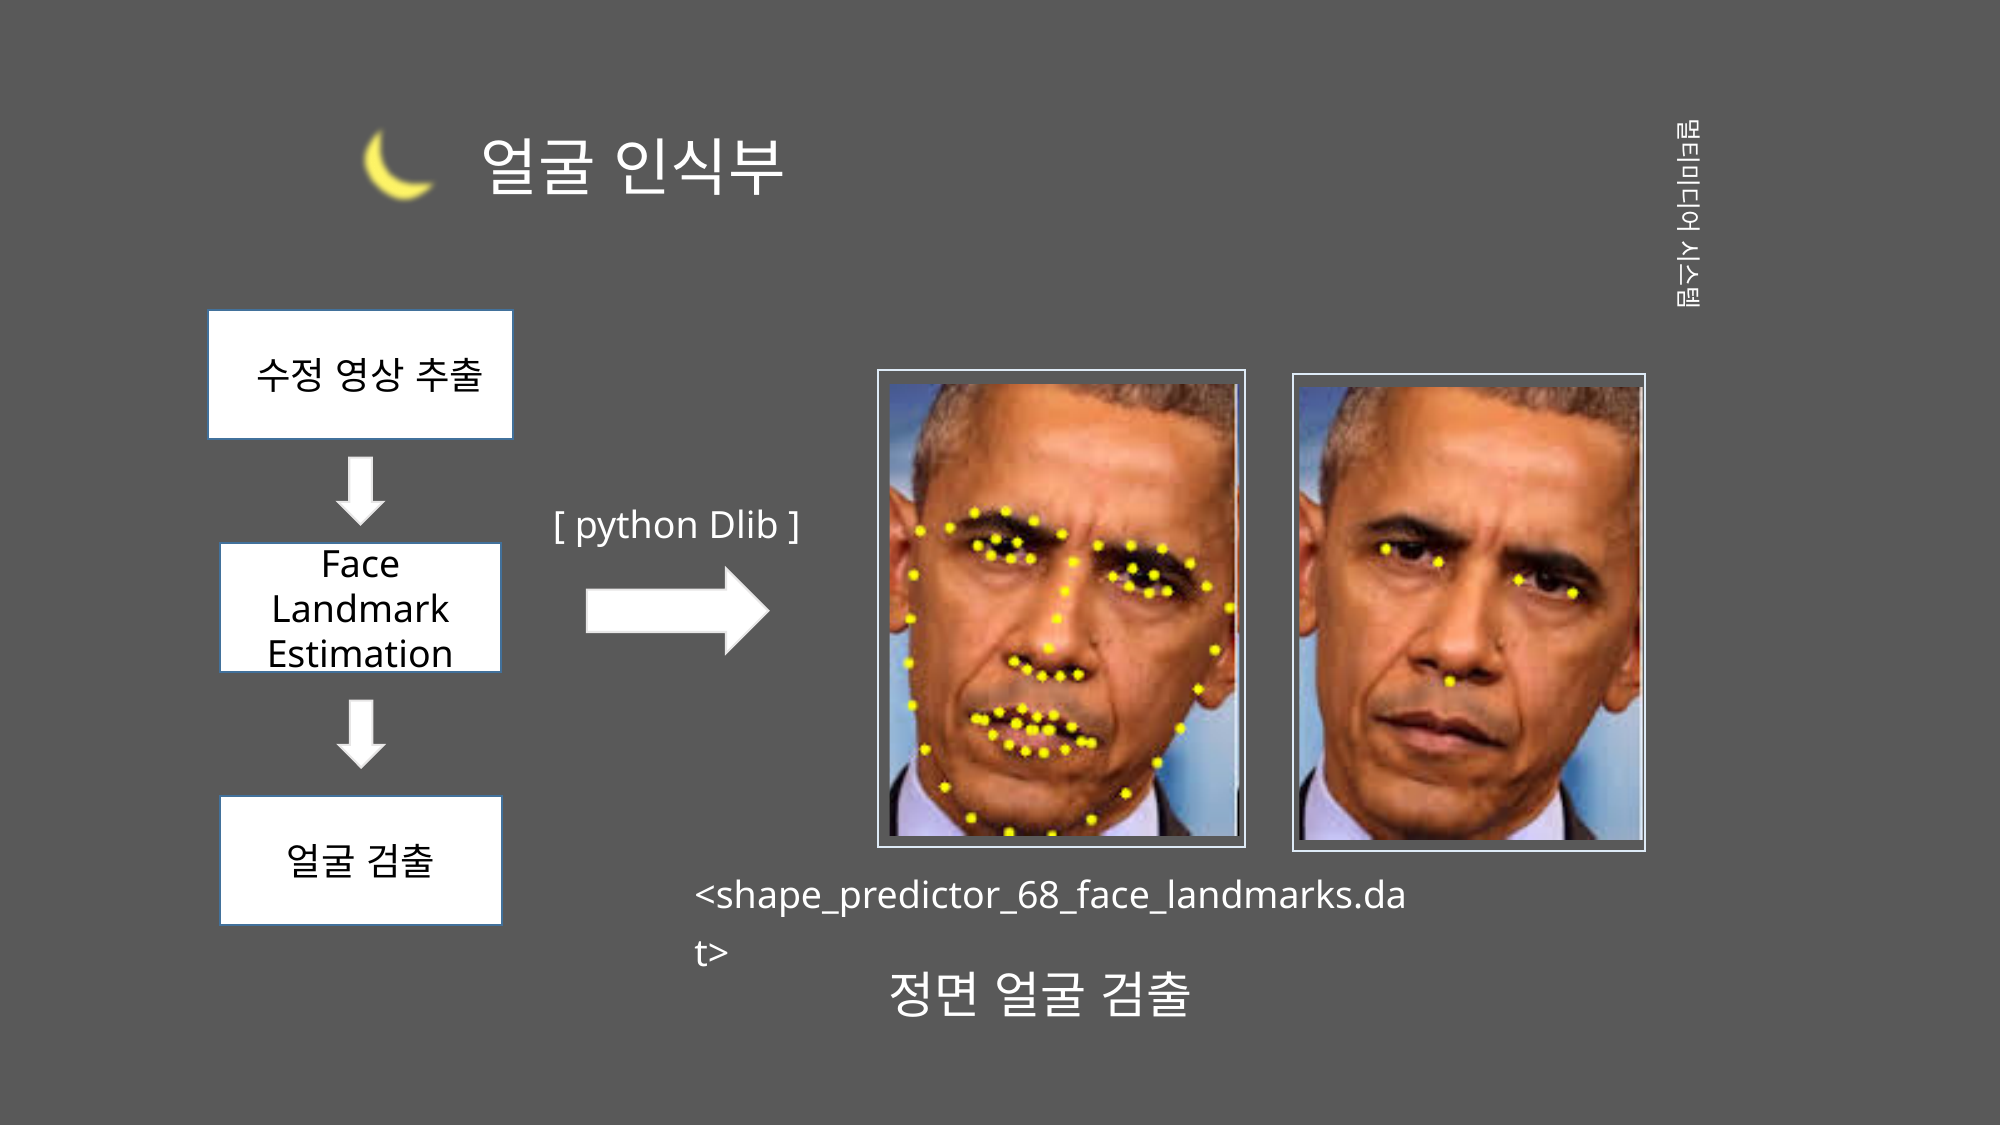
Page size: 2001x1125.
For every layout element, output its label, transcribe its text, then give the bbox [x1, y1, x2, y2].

text_box [586, 568, 769, 654]
picture [1299, 387, 1643, 840]
text_box Face Landmark Estimation [219, 543, 502, 672]
text_box 얼굴 검출 [220, 796, 502, 925]
text_box [877, 369, 1246, 848]
text_box [1292, 373, 1646, 852]
text_box 멀티미디어 시스템 [1650, 103, 1712, 339]
text_box [337, 457, 384, 525]
text_box 수정 영상 추출 [207, 310, 514, 440]
text_box 얼굴 인식부 [465, 120, 801, 211]
text_box [ python Dlib ] [538, 493, 826, 553]
text_box 정면 얼굴 검출 [873, 948, 1250, 1043]
text_box <shape_predictor_68_face_landmarks.dat> [679, 856, 1429, 949]
picture [357, 114, 450, 207]
picture [889, 384, 1240, 836]
text_box [338, 700, 384, 768]
